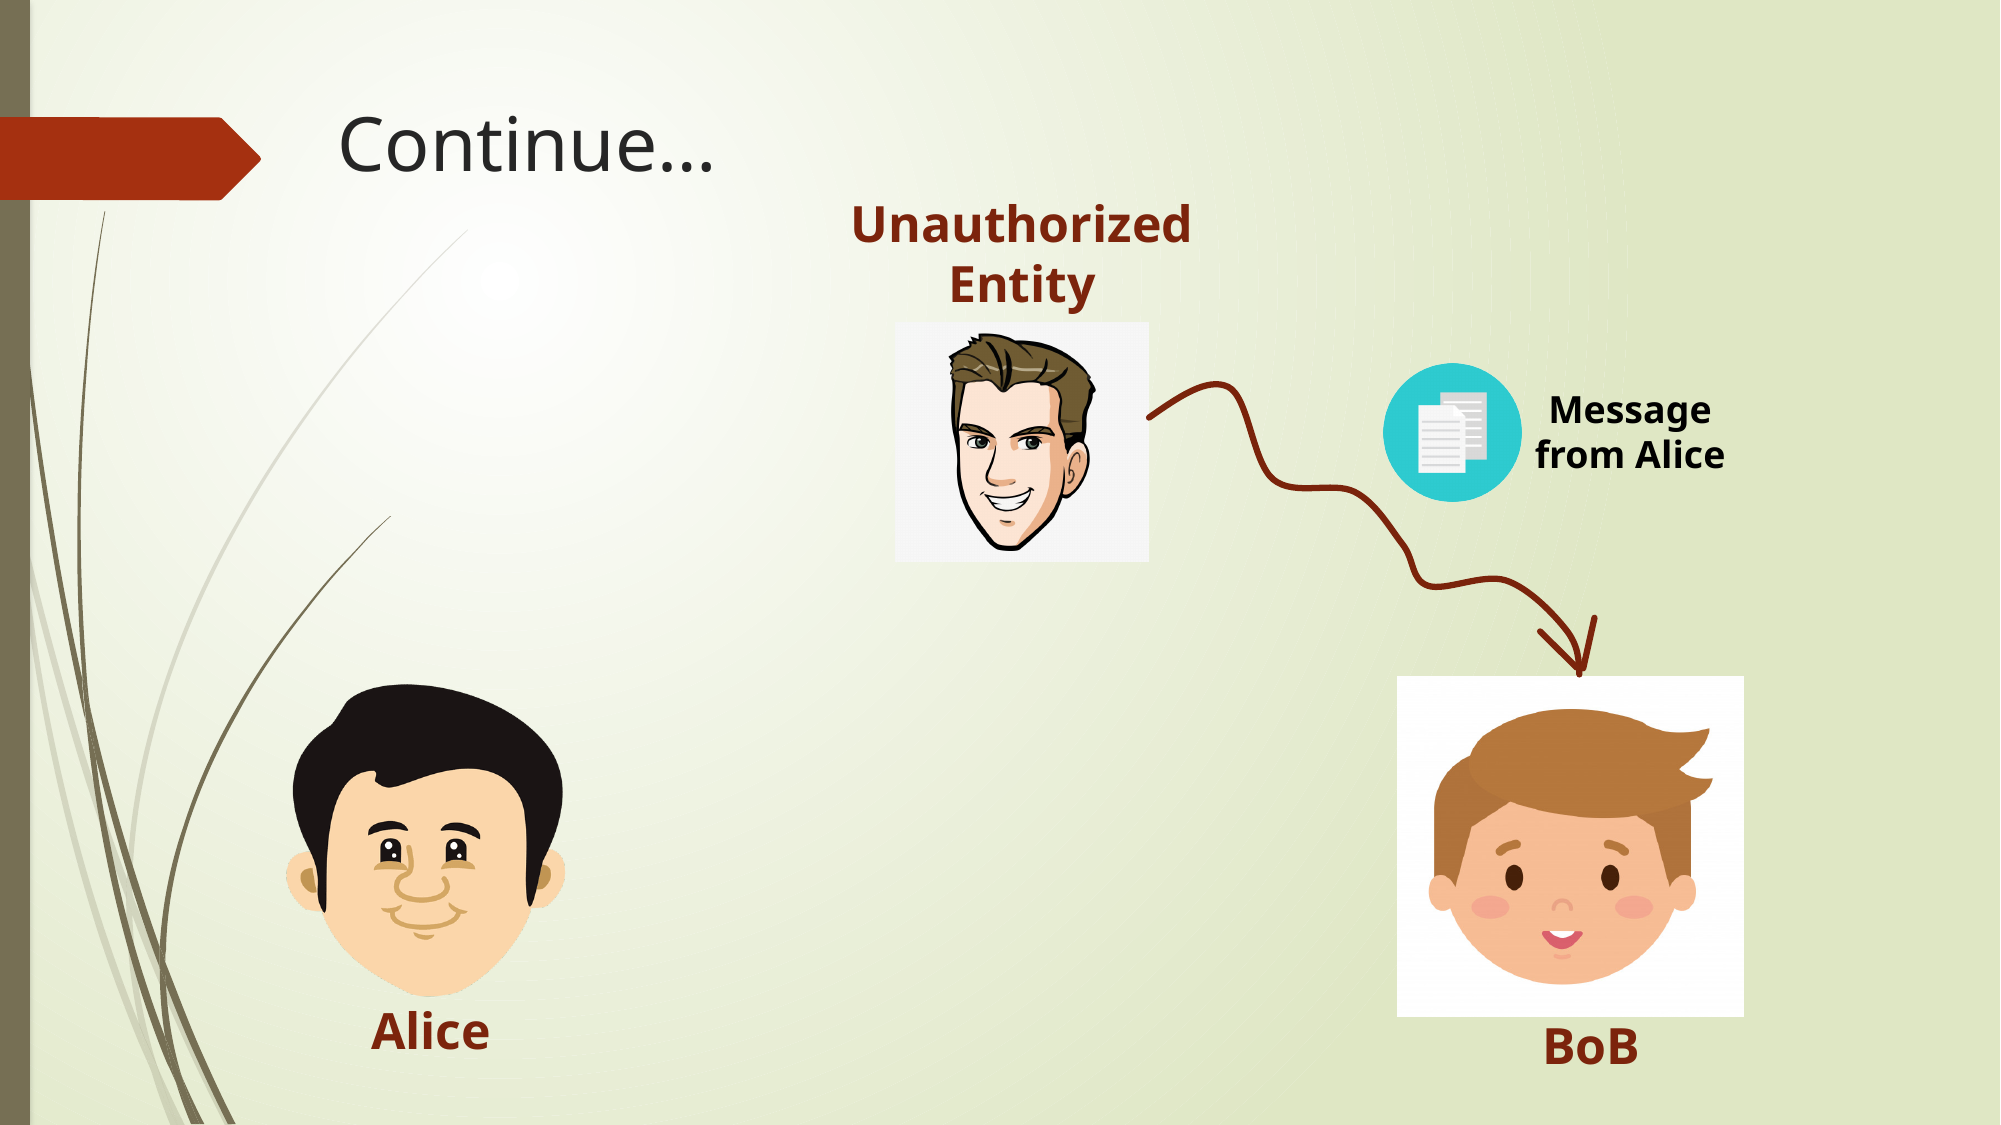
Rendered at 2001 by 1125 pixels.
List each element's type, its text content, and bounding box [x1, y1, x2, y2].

text_box Message from Alice [1526, 378, 1748, 484]
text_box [1568, 626, 1609, 660]
text_box Unauthorized Entity [830, 184, 1214, 320]
text_box [1153, 382, 1567, 645]
text_box [1566, 667, 1581, 675]
title Continue… [322, 88, 1785, 299]
text_box BoB [1527, 1007, 1911, 1083]
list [255, 669, 596, 1010]
text_box Alice [356, 991, 739, 1067]
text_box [1533, 641, 1584, 658]
picture [1383, 363, 1522, 502]
picture [895, 322, 1149, 563]
picture [1397, 676, 1744, 1017]
